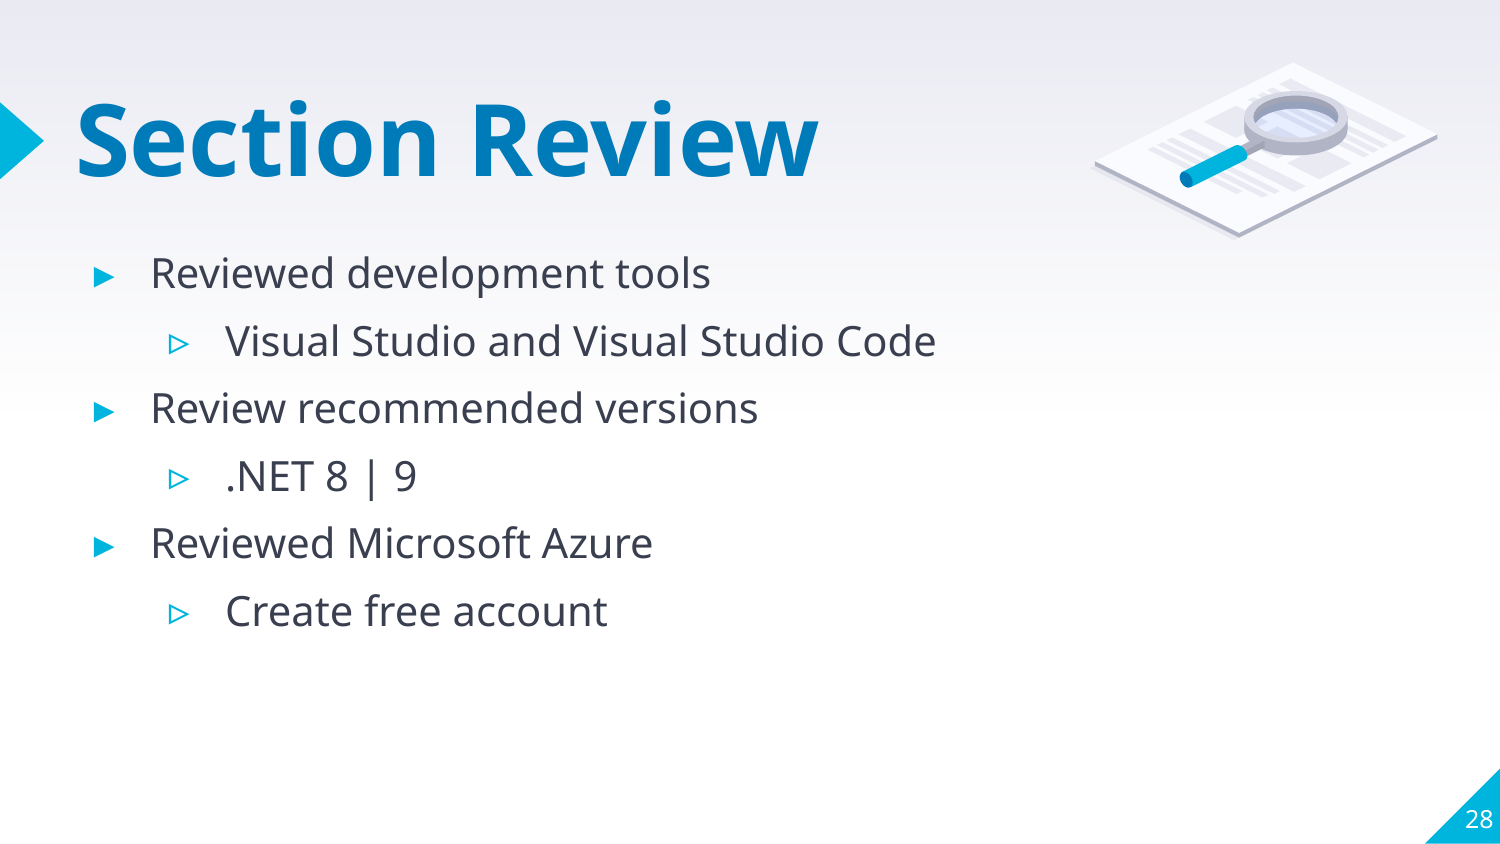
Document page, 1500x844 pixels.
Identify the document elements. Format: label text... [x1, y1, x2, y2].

title Section Review [75, 99, 1001, 212]
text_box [1089, 62, 1438, 241]
slide_number 28 [1418, 760, 1494, 838]
list Reviewed development tools Visual Studio and Visual Studio Code Review recommended versions .NET 8 | 9 Reviewed Microsoft Azure Create free account [75, 242, 1452, 761]
